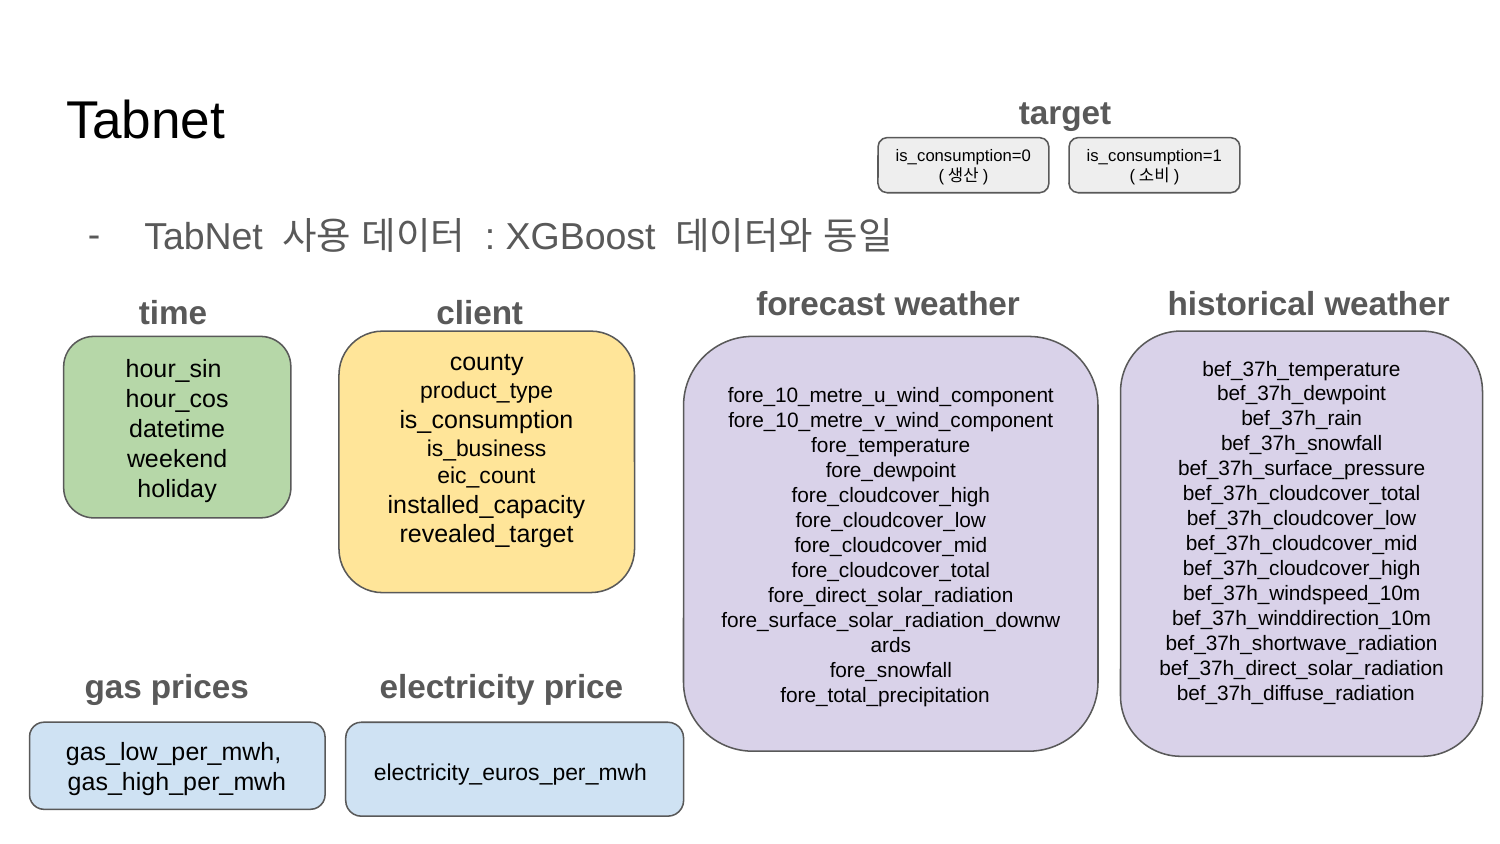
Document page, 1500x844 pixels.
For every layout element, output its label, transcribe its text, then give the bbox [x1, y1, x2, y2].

text_box is_consumption=1 (소비) [1069, 137, 1240, 193]
text_box time [123, 275, 231, 332]
text_box historical weather [1152, 267, 1471, 323]
text_box fore_10_metre_u_wind_component fore_10_metre_v_wind_component fore_temperature fore_dewpoint fore_cloudcover_high fore_cloudcover_low fore_cloudcover_mid fore_cloudcover_total fore_direct_solar_radiation fore_surface_solar_radiation_downwards fore_snowfall fore_total_precipitation [683, 336, 1099, 752]
text_box target [1003, 75, 1153, 131]
text_box county product_type is_consumption is_business eic_count installed_capacity revealed_target [338, 331, 635, 593]
list TabNet 사용 데이터 : XGBoost 데이터와 동일 [54, 190, 1452, 752]
text_box hour_sin hour_cos datetime weekend holiday [63, 336, 291, 518]
text_box gas prices [69, 649, 297, 704]
text_box client [421, 275, 553, 331]
text_box gas_low_per_mwh, gas_high_per_mwh [29, 722, 326, 810]
title Tabnet [51, 70, 1449, 165]
text_box bef_37h_temperature bef_37h_dewpoint bef_37h_rain bef_37h_snowfall bef_37h_surface_pressure bef_37h_cloudcover_total bef_37h_cloudcover_low bef_37h_cloudcover_mid bef_37h_cloudcover_high bef_37h_windspeed_10m bef_37h_winddirection_10m bef_37h_shortwave_radiation bef_37h_direct_solar_radiation bef_37h_diffuse_radiation [1120, 331, 1483, 757]
text_box is_consumption=0 (생산) [877, 137, 1049, 193]
text_box forecast weather [741, 267, 1060, 323]
text_box electricity price [364, 649, 661, 705]
text_box electricity_euros_per_mwh [345, 722, 684, 817]
